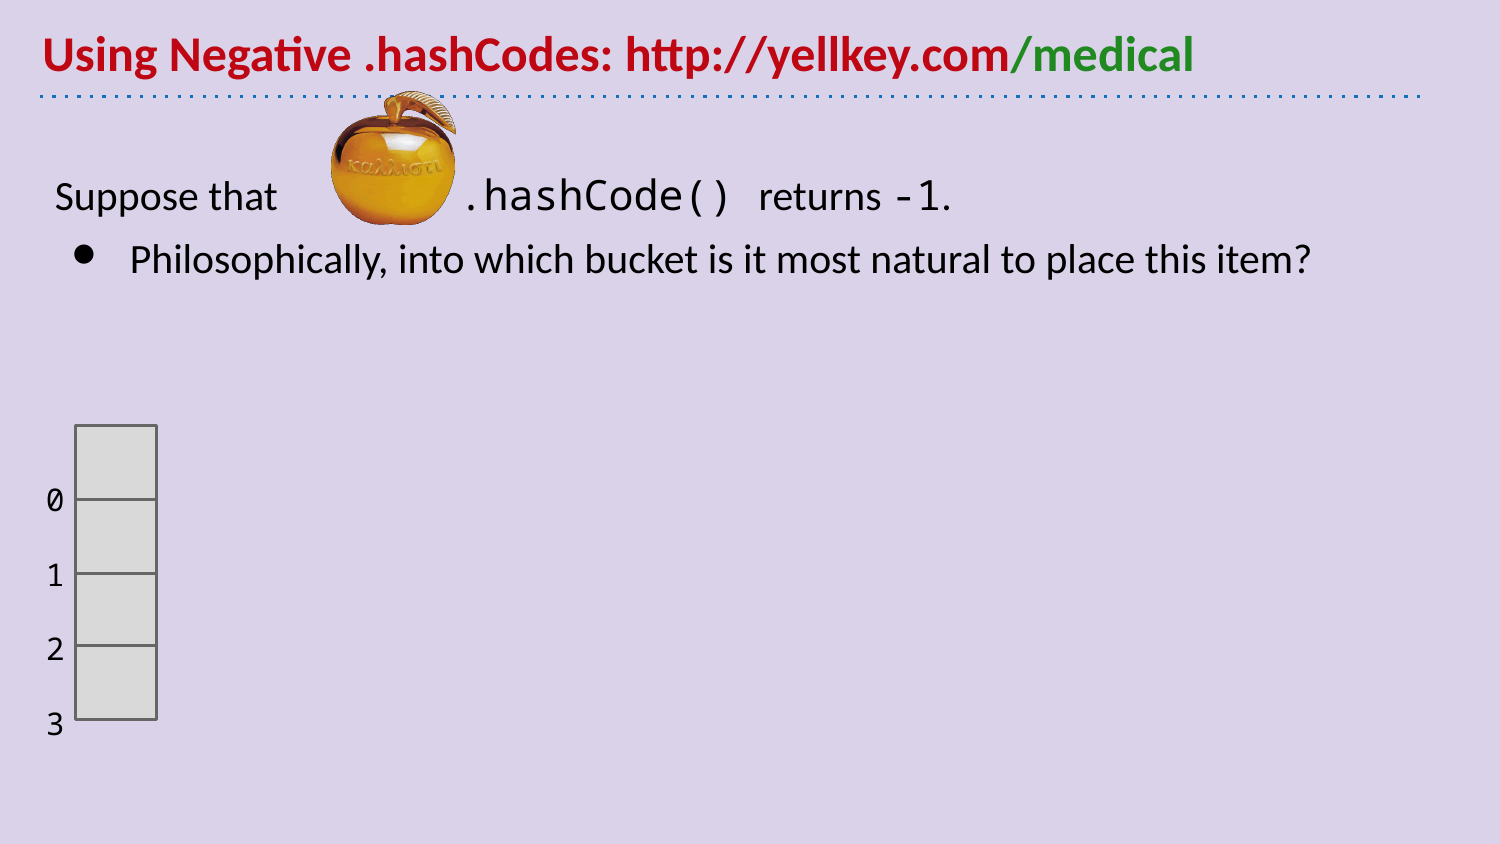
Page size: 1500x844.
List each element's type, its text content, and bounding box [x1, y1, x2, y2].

text_box [79, 574, 157, 645]
text_box 0 1 2 3 [30, 427, 79, 720]
picture [330, 90, 456, 225]
title Using Negative .hashCodes: http://yellkey.com/medical [27, 15, 1378, 97]
text_box [79, 645, 157, 720]
list Suppose that .hashCode() returns -1. Philosophically, into which bucket is it most natural to place this item? [39, 91, 1425, 773]
text_box [75, 425, 157, 500]
text_box [79, 500, 157, 574]
